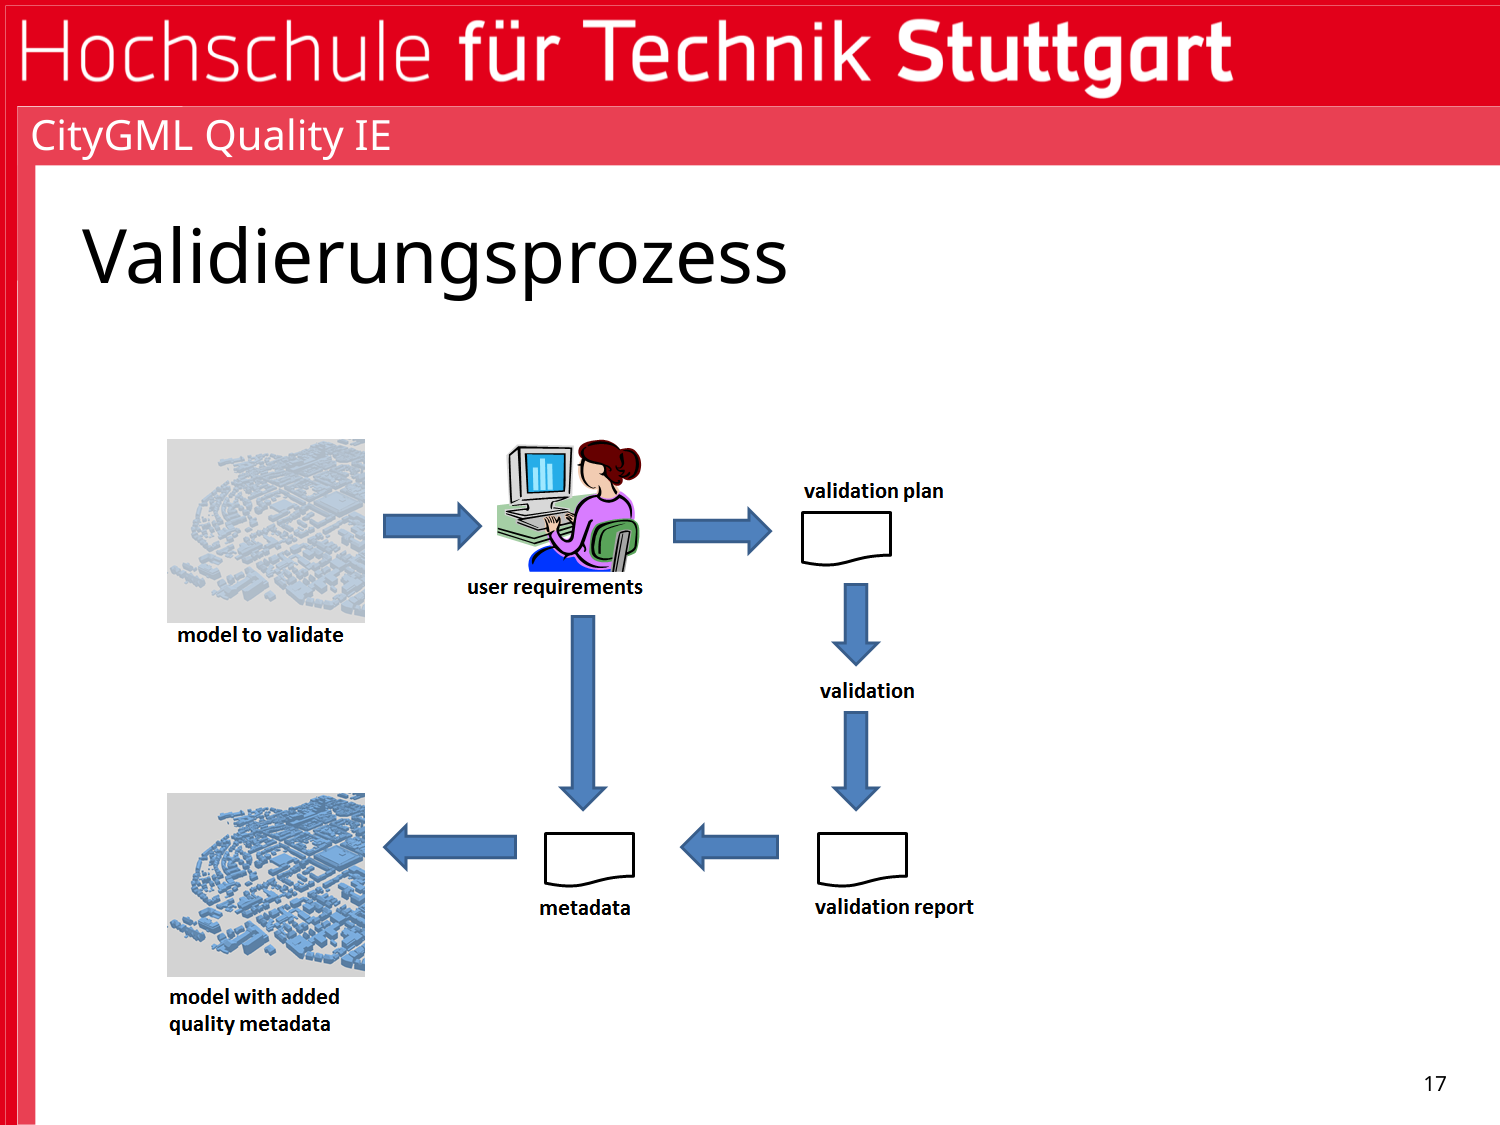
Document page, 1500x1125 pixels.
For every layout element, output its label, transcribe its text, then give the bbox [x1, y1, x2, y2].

picture [160, 432, 980, 1044]
title Validierungsprozess [82, 208, 1500, 433]
slide_number 17 [1399, 1070, 1447, 1094]
picture [6, 6, 1500, 1125]
picture [0, 0, 1500, 1125]
footer CityGML Quality IE [19, 104, 1431, 164]
